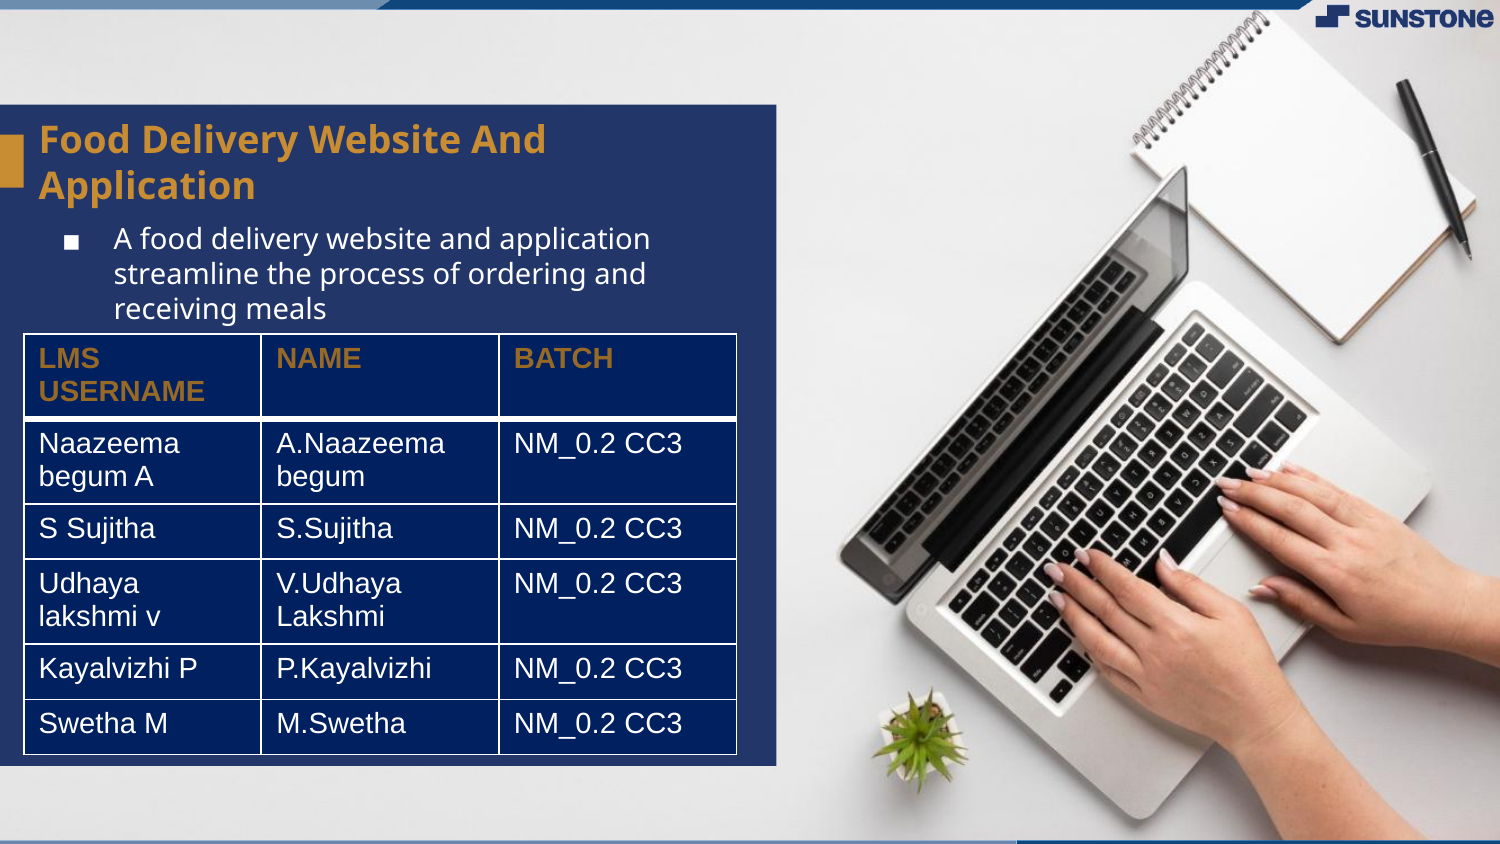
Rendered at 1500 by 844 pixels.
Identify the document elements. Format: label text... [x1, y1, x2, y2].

table_header LMS USERNAME [25, 335, 260, 416]
table_cell S Sujitha [25, 505, 260, 558]
table_cell Udhaya lakshmi v [25, 560, 260, 643]
title Food Delivery Website And Application [23, 132, 585, 190]
table_cell NM_0.2 CC3 [500, 560, 736, 643]
table_cell Naazeema begum A [25, 422, 260, 503]
table_cell V.Udhaya Lakshmi [262, 560, 498, 643]
table_cell NM_0.2 CC3 [500, 505, 736, 558]
picture [0, 0, 1500, 844]
table_cell NM_0.2 CC3 [500, 700, 736, 754]
table_cell P.Kayalvizhi [262, 645, 498, 699]
table_cell A.Naazeema begum [262, 422, 498, 503]
list A food delivery website and application streamline the process of ordering and receiving meals [23, 212, 737, 333]
table_cell S.Sujitha [262, 505, 498, 558]
table_header NAME [262, 335, 498, 416]
table_cell Kayalvizhi P [25, 645, 260, 699]
table_header BATCH [500, 335, 736, 416]
table_cell NM_0.2 CC3 [500, 645, 736, 699]
table_cell NM_0.2 CC3 [500, 422, 736, 503]
table_cell Swetha M [25, 700, 260, 754]
table_cell M.Swetha [262, 700, 498, 754]
